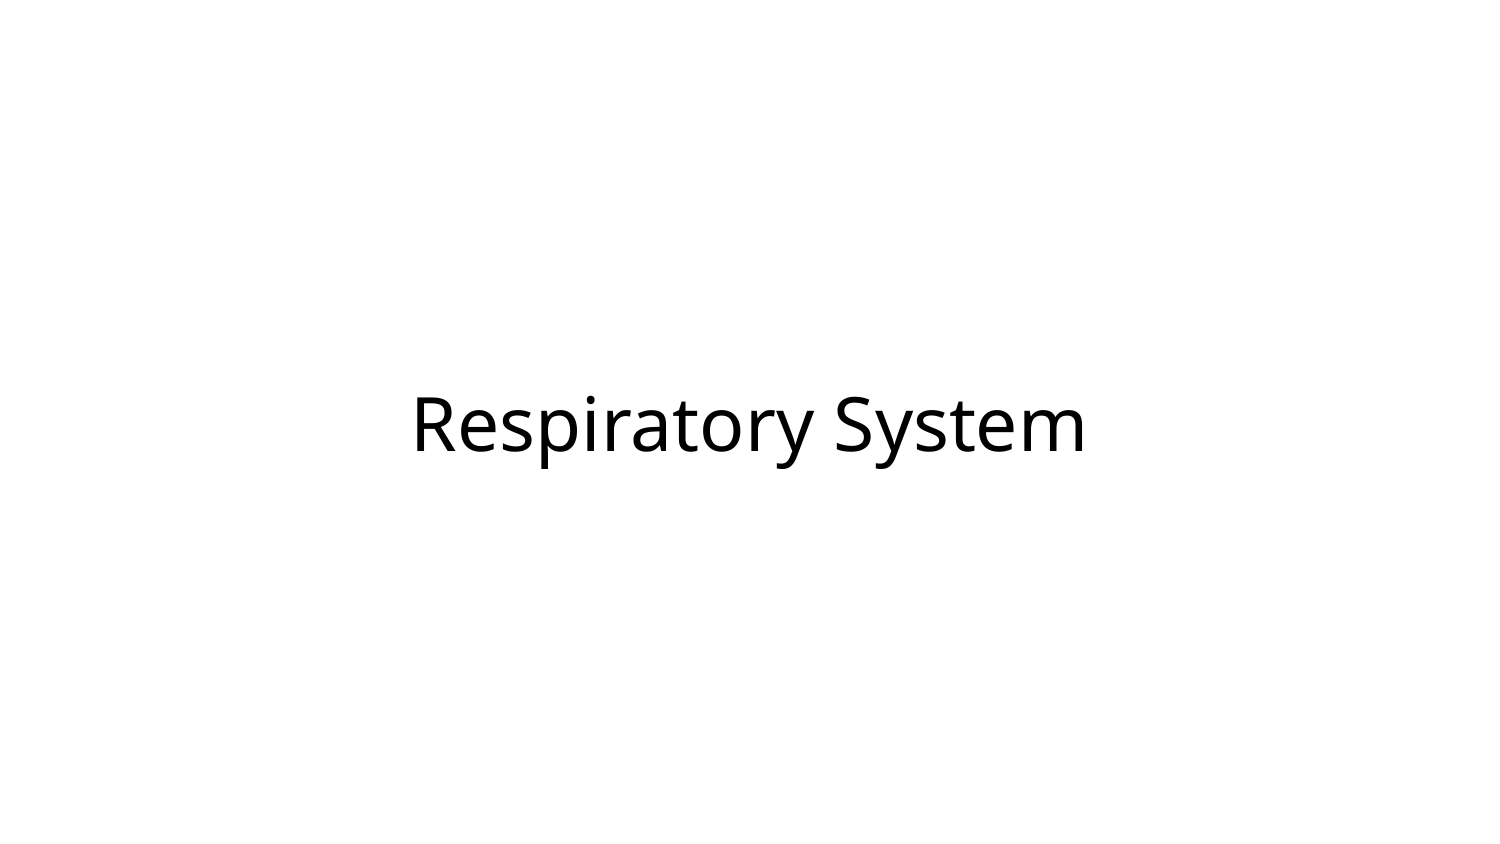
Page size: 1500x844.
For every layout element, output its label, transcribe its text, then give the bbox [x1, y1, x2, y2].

title Respiratory System [51, 352, 1449, 491]
